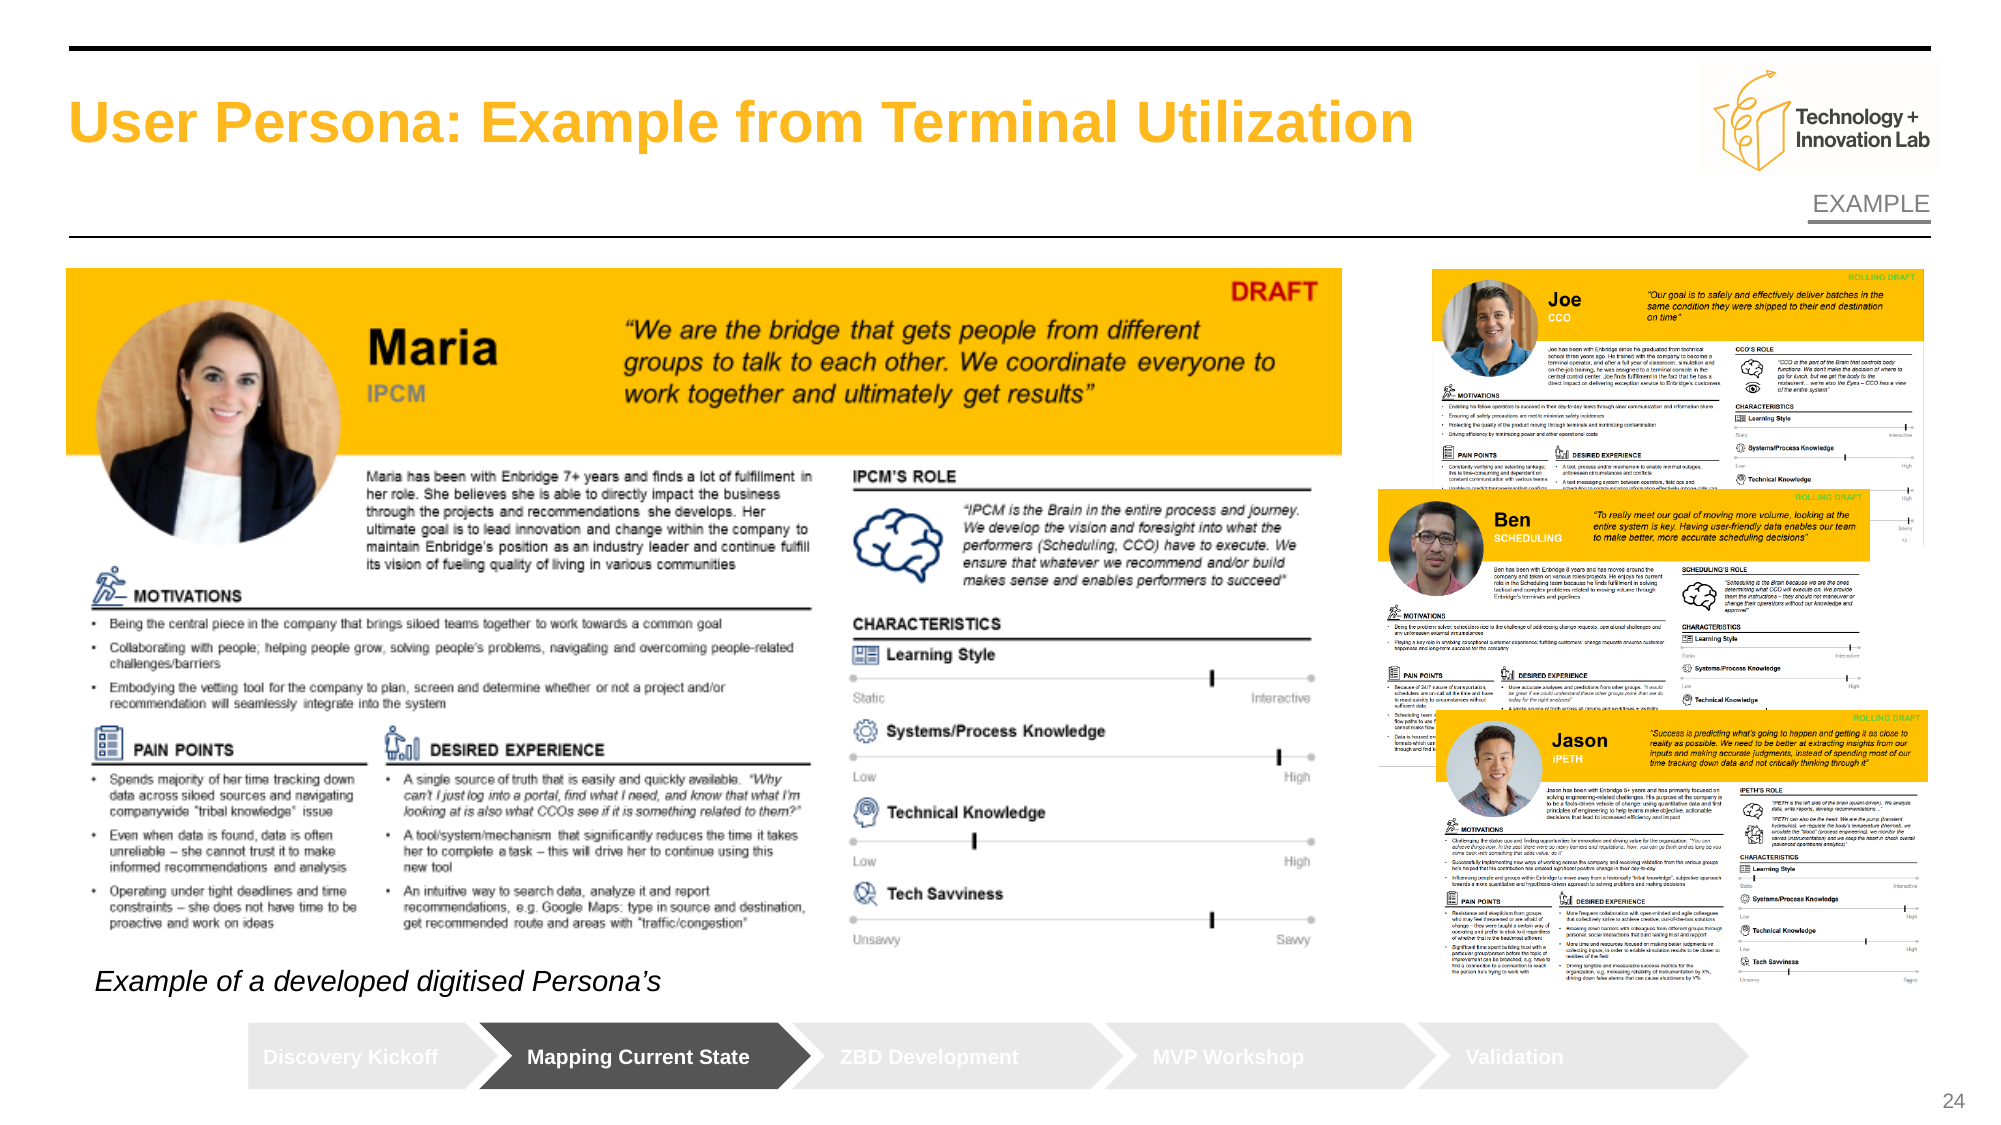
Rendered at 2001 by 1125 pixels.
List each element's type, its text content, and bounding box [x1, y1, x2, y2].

picture [1699, 58, 1940, 174]
text_box Example of a developed digitised Persona’s [79, 994, 985, 1005]
picture [66, 268, 1342, 986]
text_box Mapping Current State [477, 1020, 814, 1092]
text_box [1807, 186, 1932, 223]
title User Persona: Example from Terminal Utilization [68, 84, 1691, 273]
text_box [65, 1017, 1857, 1124]
picture [1377, 269, 1929, 986]
